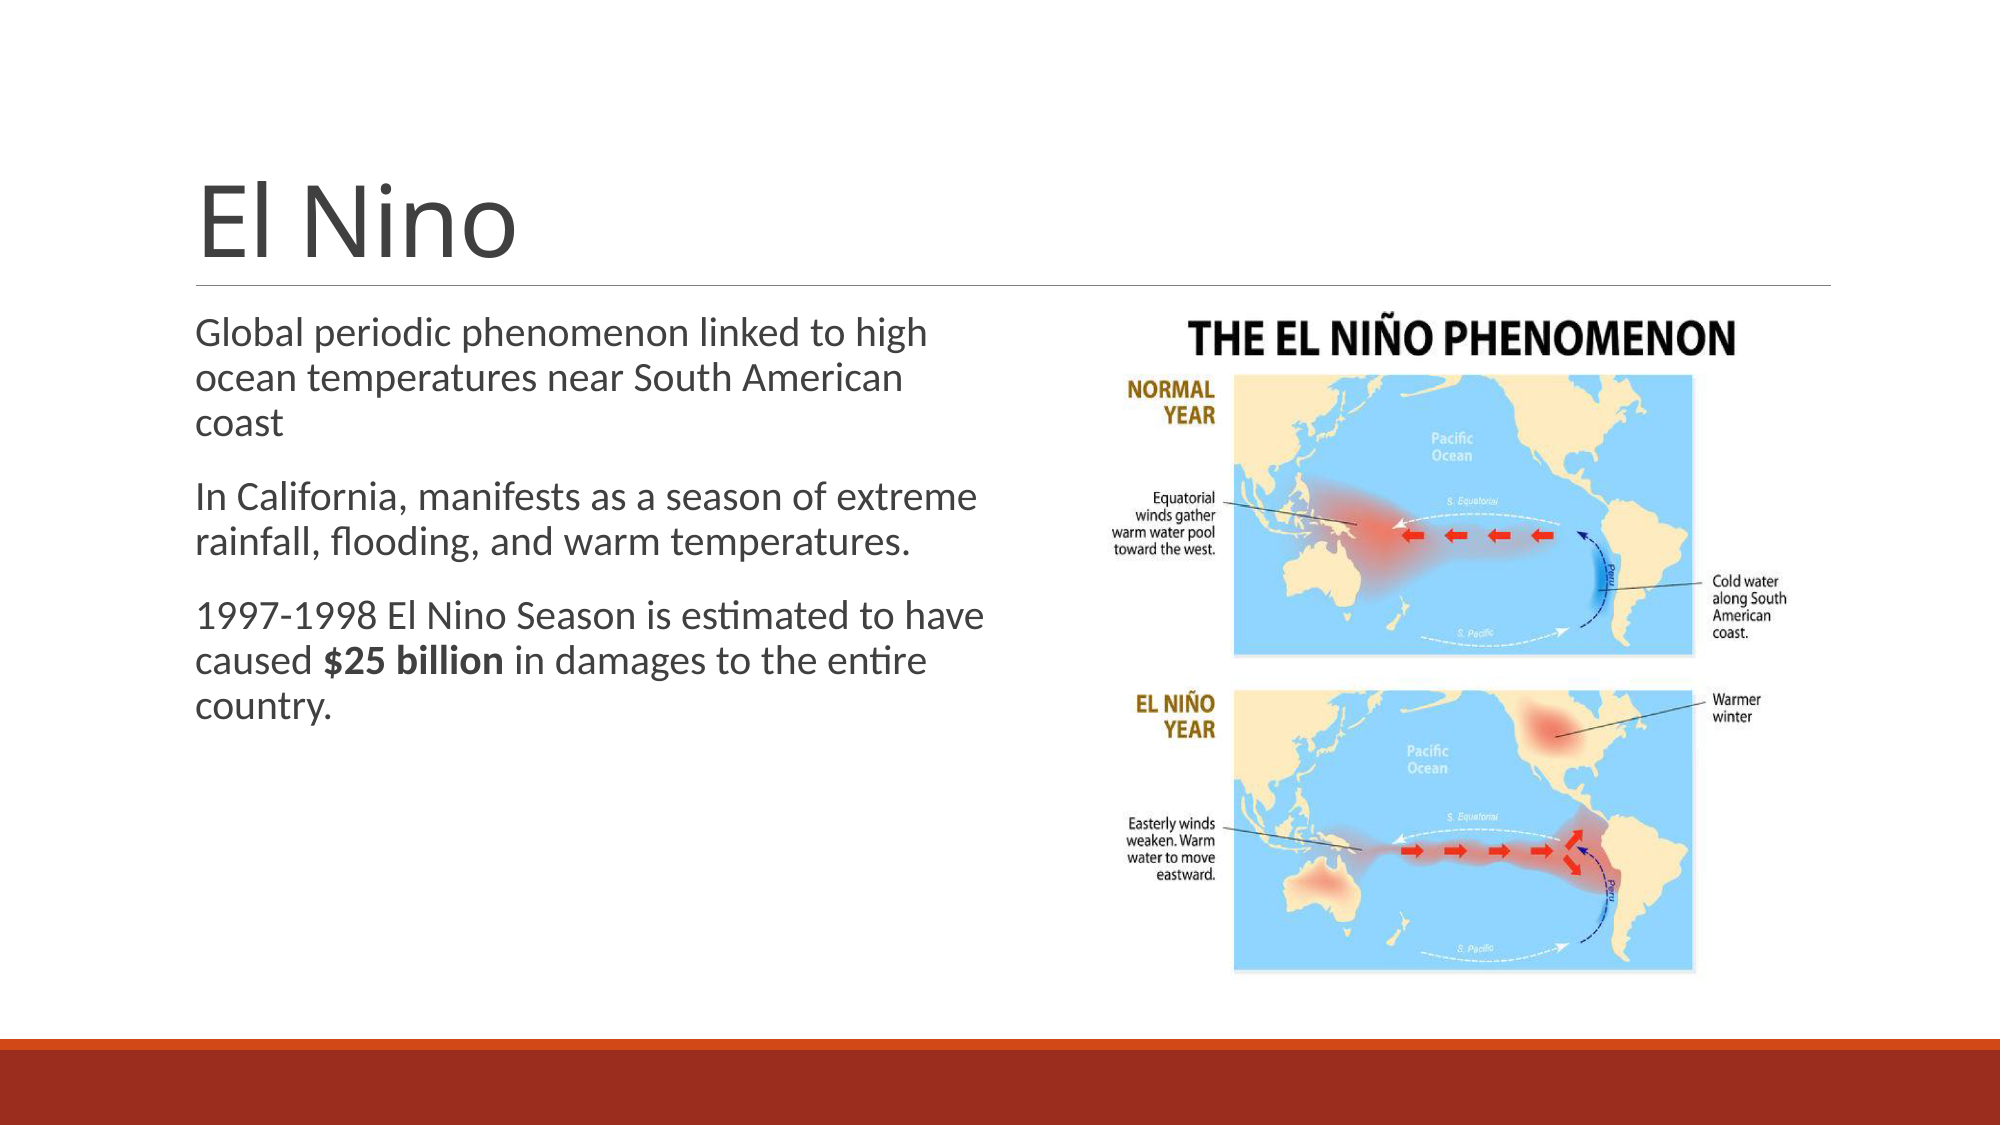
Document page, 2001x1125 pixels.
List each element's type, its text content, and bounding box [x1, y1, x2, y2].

title El Nino [180, 47, 1830, 285]
list Global periodic phenomenon linked to high ocean temperatures near South American coast In California, manifests as a season of extreme rainfall, flooding, and warm temperatures. 1997-1998 El Nino Season is estimated to have caused $25 billion in damages to the entire country. [180, 302, 990, 963]
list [1100, 310, 1790, 992]
